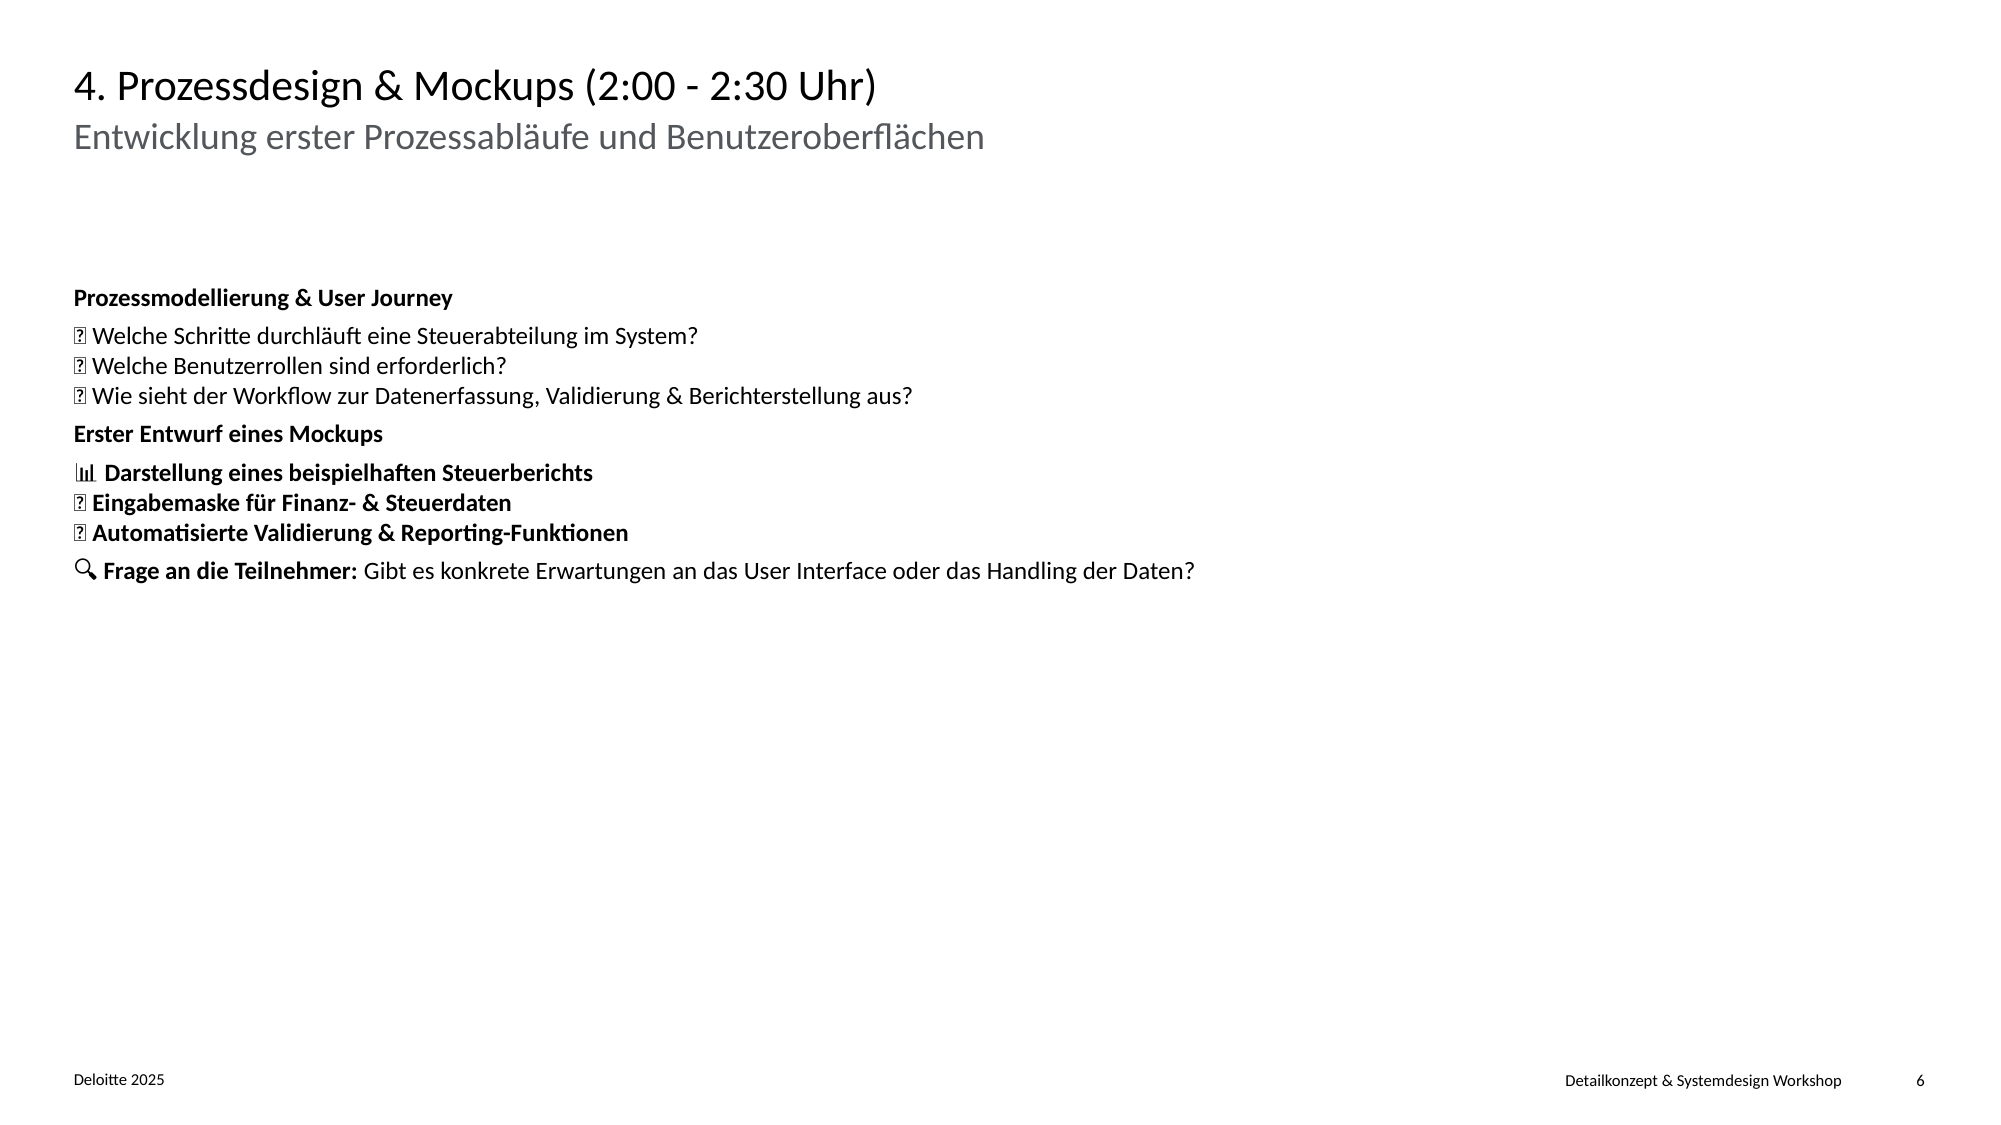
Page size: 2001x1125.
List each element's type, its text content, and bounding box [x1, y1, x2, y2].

list Entwicklung erster Prozessabläufe und Benutzeroberflächen [73, 113, 1929, 237]
title 4. Prozessdesign & Mockups (2:00 - 2:30 Uhr) [73, 56, 1929, 113]
list Prozessmodellierung & User Journey ✅ Welche Schritte durchläuft eine Steuerabteilung im System? ✅ Welche Benutzerrollen sind erforderlich? ✅ Wie sieht der Workflow zur Datenerfassung, Validierung & Berichterstellung aus? Erster Entwurf eines Mockups 📊 Darstellung eines beispielhaften Steuerberichts 📌 Eingabemaske für Finanz- & Steuerdaten 📌 Automatisierte Validierung & Reporting-Funktionen 🔍 Frage an die Teilnehmer: Gibt es konkrete Erwartungen an das User Interface oder das Handling der Daten? [73, 281, 1929, 1043]
